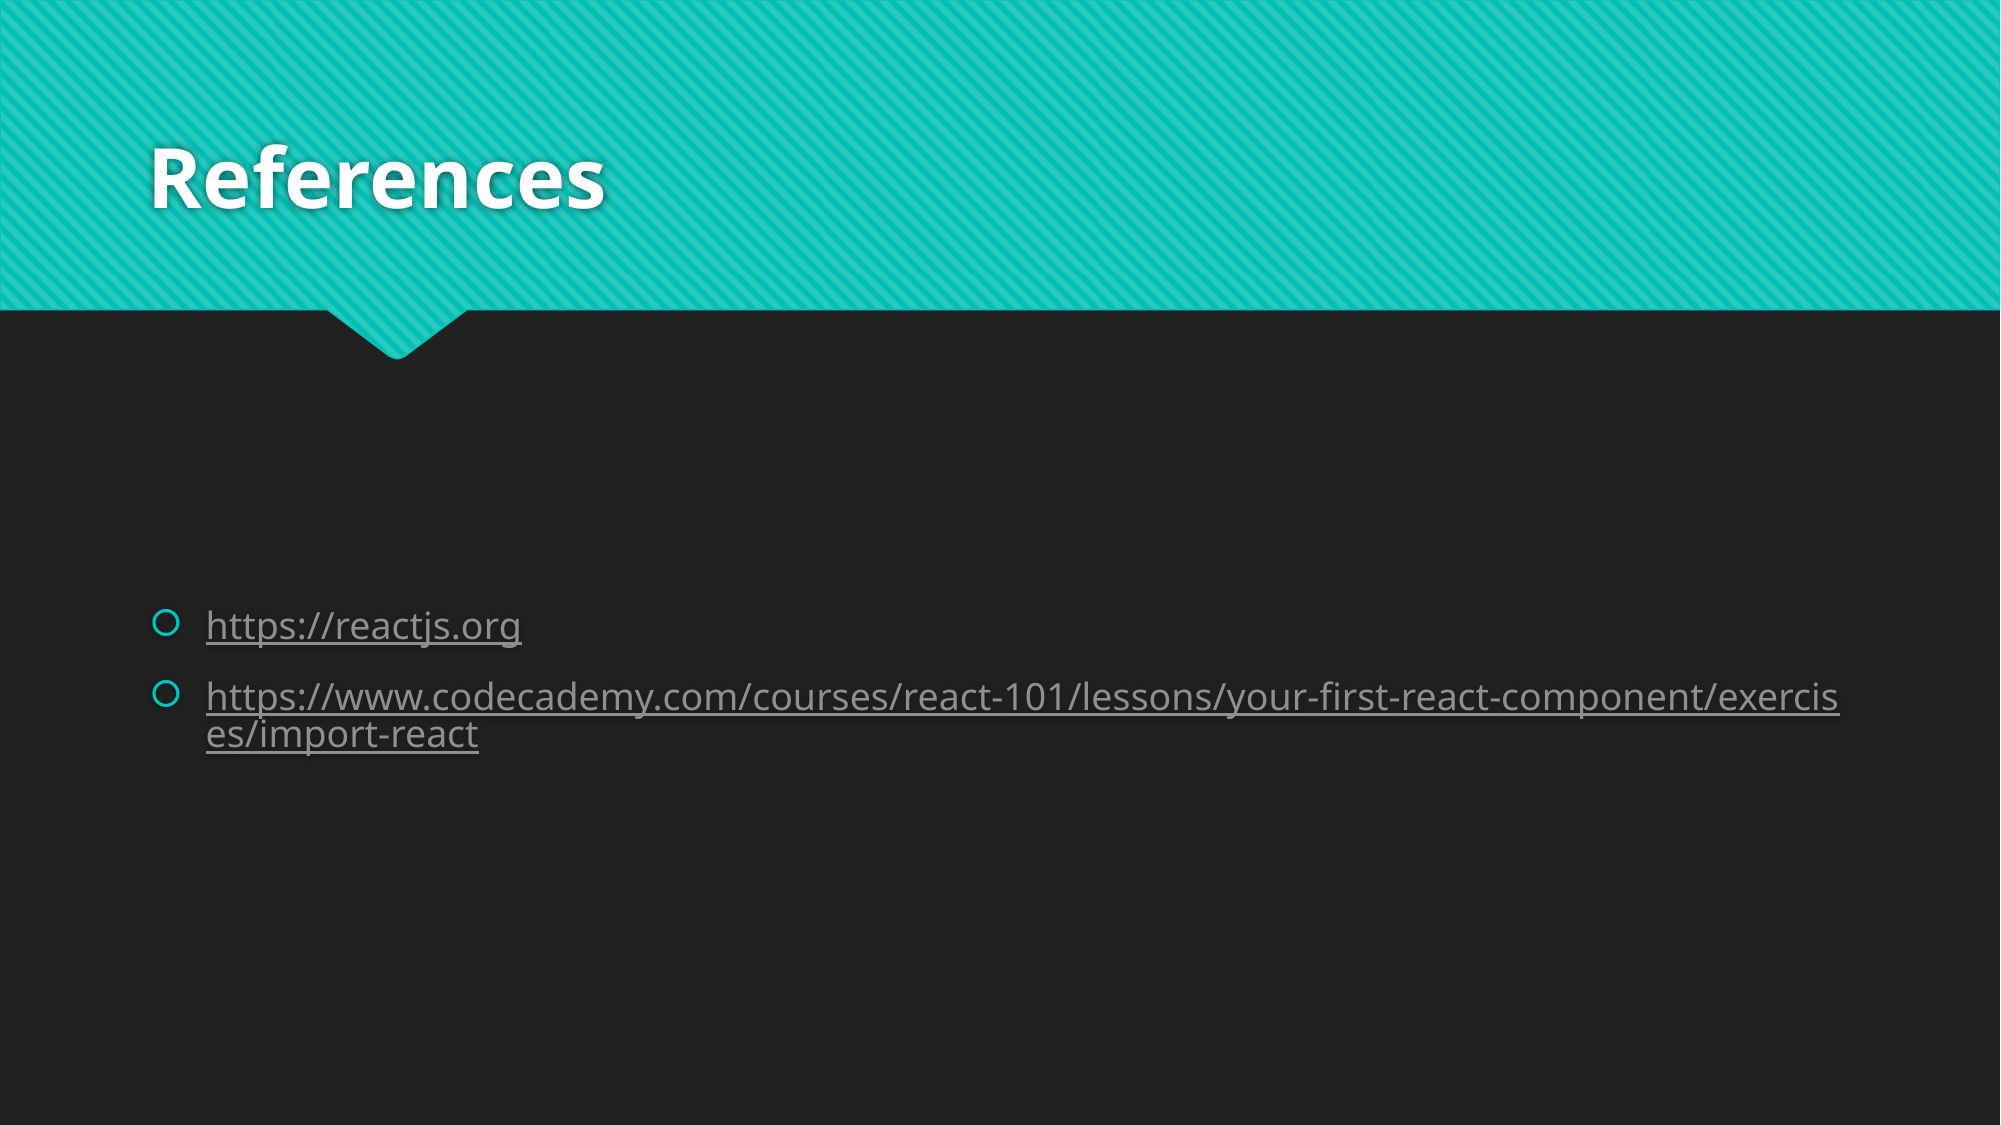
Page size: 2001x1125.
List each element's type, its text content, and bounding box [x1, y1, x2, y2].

title References [132, 73, 1868, 233]
list https://reactjs.org https://www.codecademy.com/courses/react-101/lessons/your-first-react-component/exercises/import-react [134, 364, 1866, 962]
